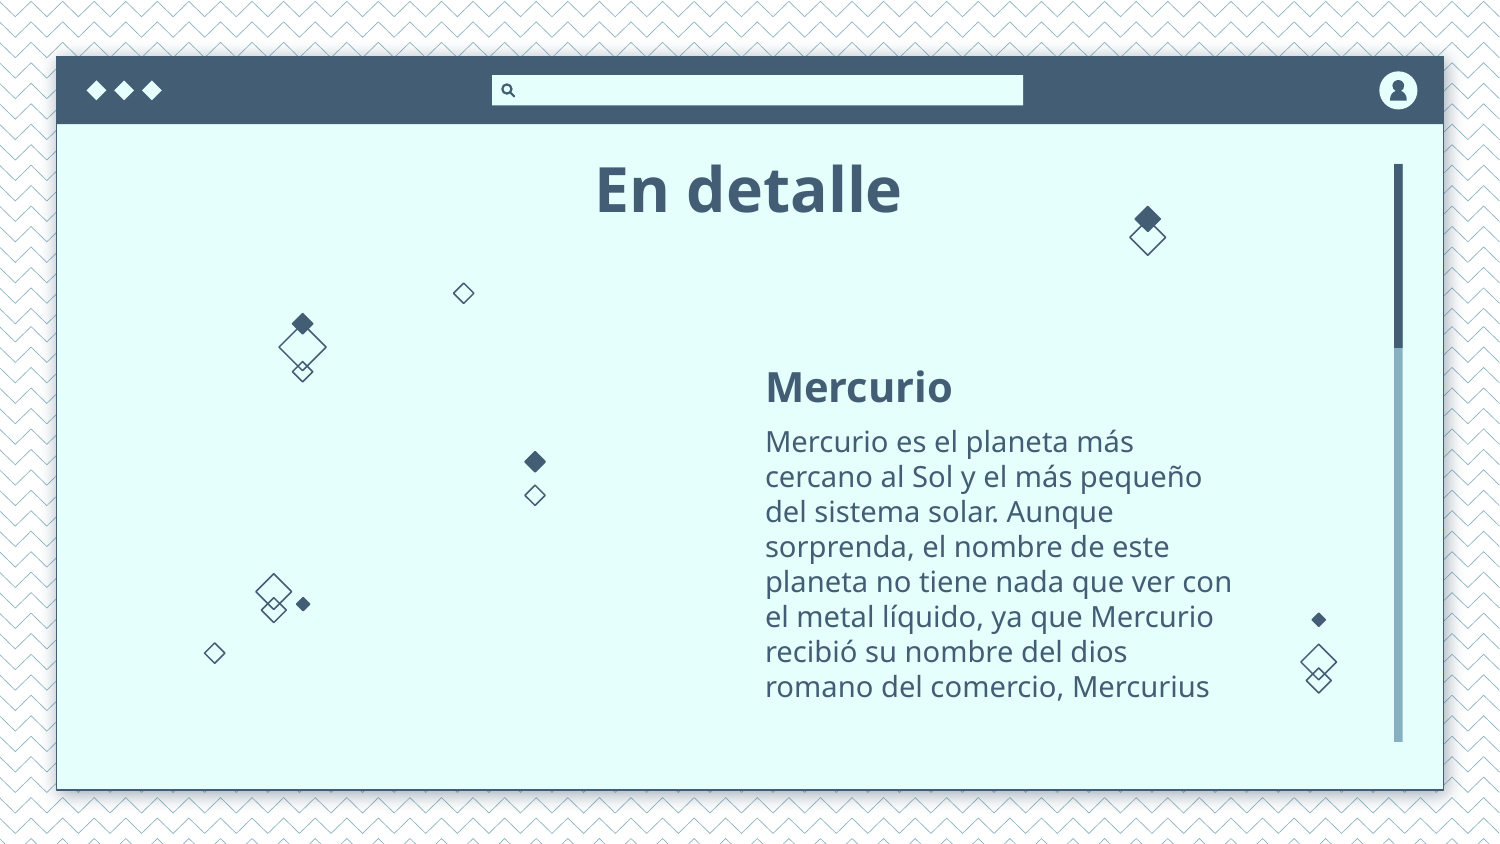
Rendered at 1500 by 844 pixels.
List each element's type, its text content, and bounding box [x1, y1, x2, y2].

text_box [453, 283, 474, 304]
subtitle Mercurio es el planeta más cercano al Sol y el más pequeño del sistema solar. Aunque sorprenda, el nombre de este planeta no tiene nada que ver con el metal líquido, ya que Mercurio recibió su nombre del dios romano del comercio, Mercurius [750, 427, 1251, 674]
subtitle Mercurio [750, 360, 1251, 427]
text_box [1129, 206, 1166, 256]
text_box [524, 451, 546, 506]
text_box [255, 573, 310, 623]
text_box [278, 313, 327, 382]
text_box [1300, 613, 1337, 694]
title En detalle [116, 135, 1381, 229]
text_box [204, 642, 225, 664]
